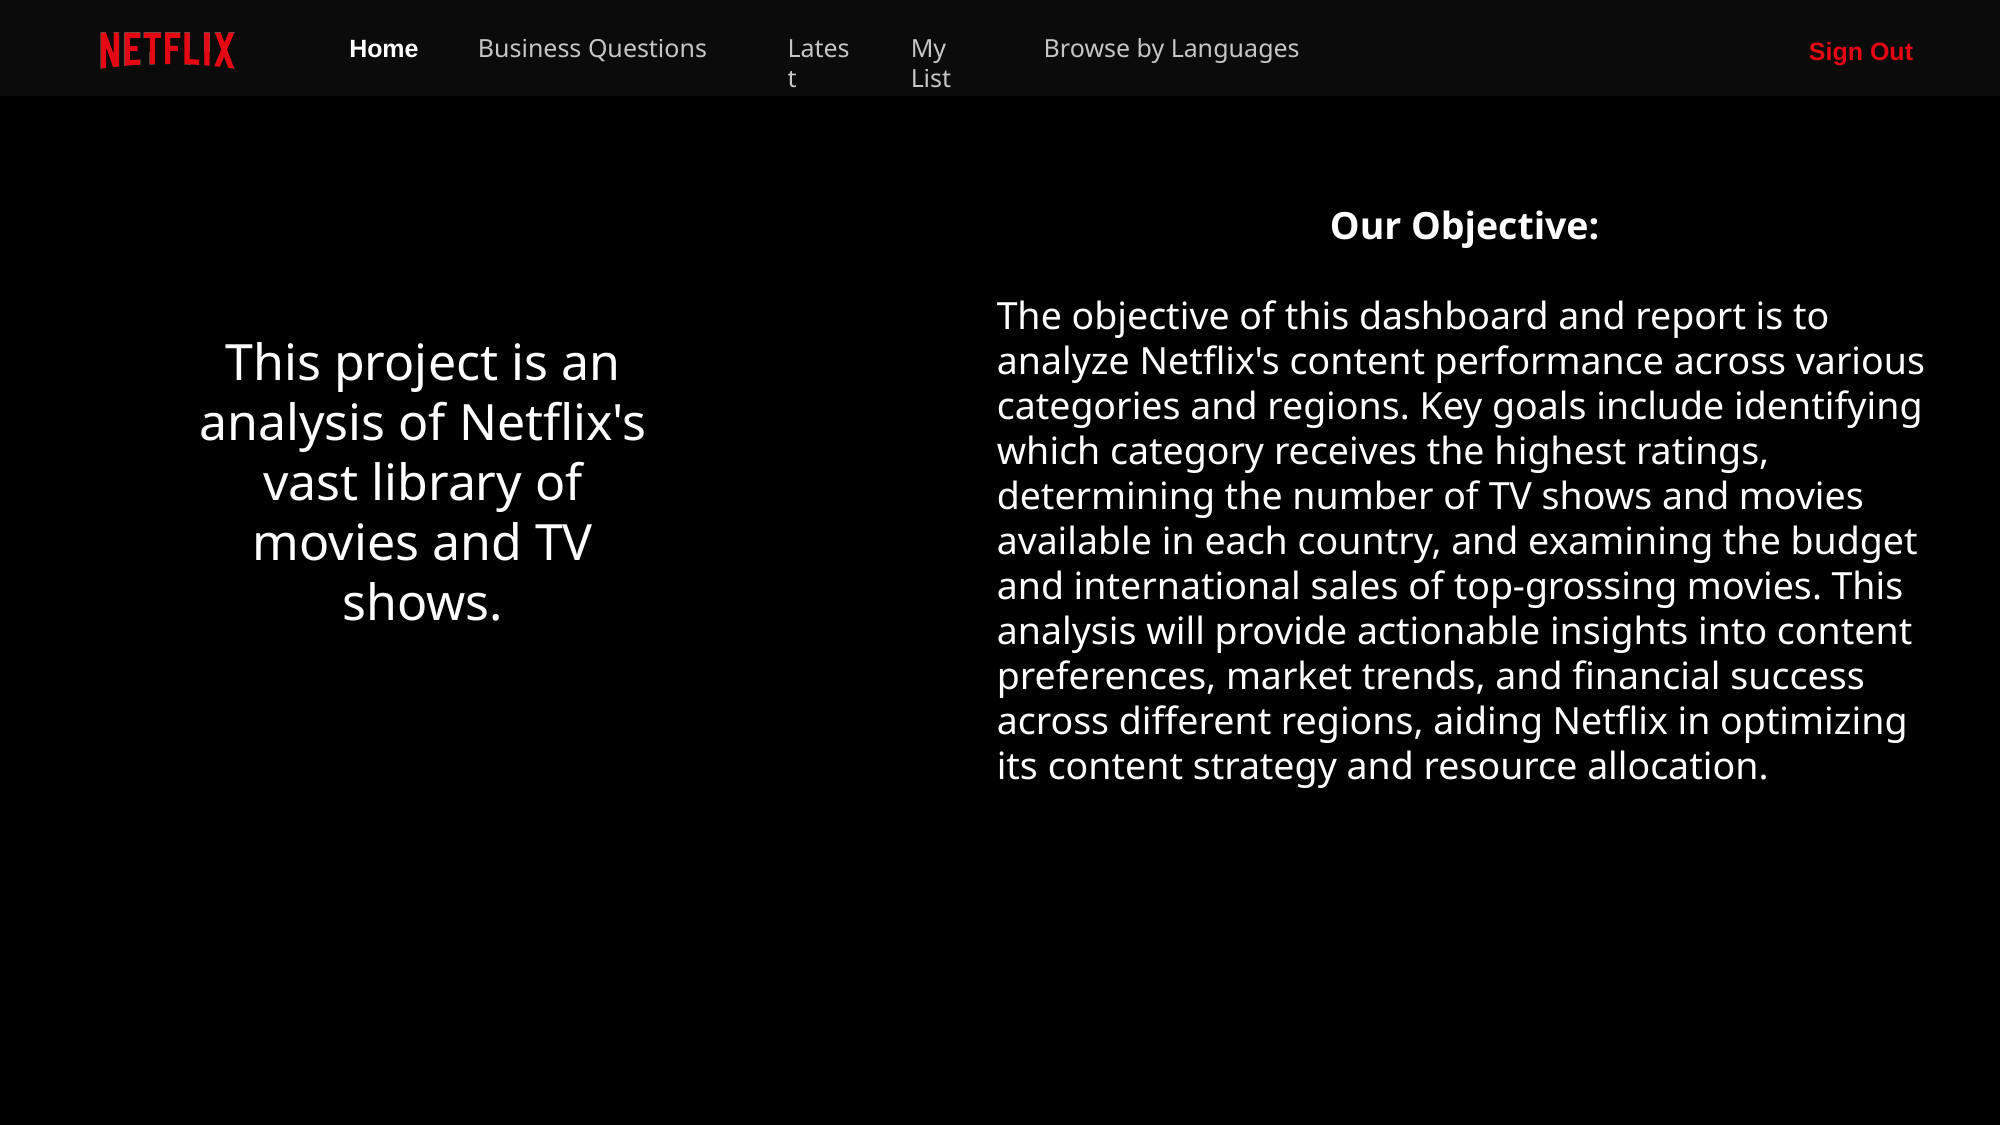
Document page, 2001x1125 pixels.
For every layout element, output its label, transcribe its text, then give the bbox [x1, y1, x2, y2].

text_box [334, 24, 1336, 72]
picture [95, 28, 239, 73]
text_box Our Objective: The objective of this dashboard and report is to analyze Netflix's content performance across various categories and regions. Key goals include identifying which category receives the highest ratings, determining the number of TV shows and movies available in each country, and examining the budget and international sales of top-grossing movies. This analysis will provide actionable insights into content preferences, market trends, and financial success across different regions, aiding Netflix in optimizing its content strategy and resource allocation. [951, 213, 1979, 822]
text_box Sign Out [1794, 27, 1936, 73]
text_box [0, 0, 2000, 97]
text_box This project is an analysis of Netflix's vast library of movies and TV shows. [131, 198, 715, 807]
